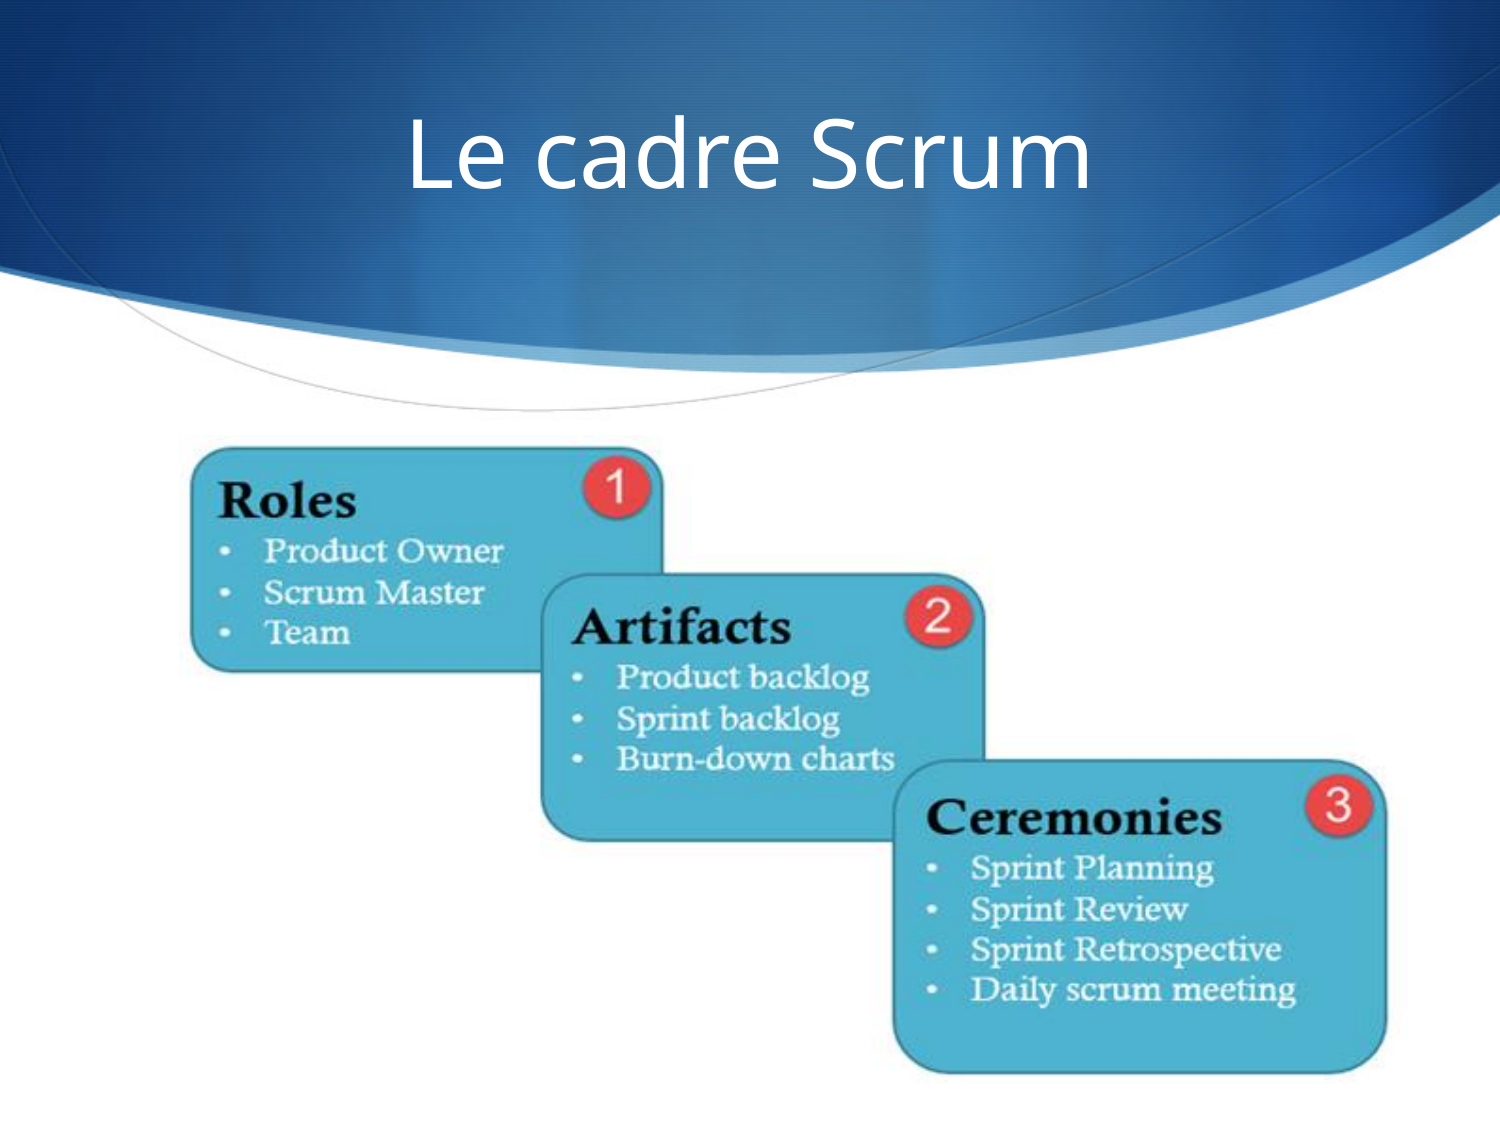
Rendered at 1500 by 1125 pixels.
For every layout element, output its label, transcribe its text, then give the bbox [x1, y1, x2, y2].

title Le cadre Scrum [75, 56, 1425, 245]
picture [0, 0, 1500, 1125]
